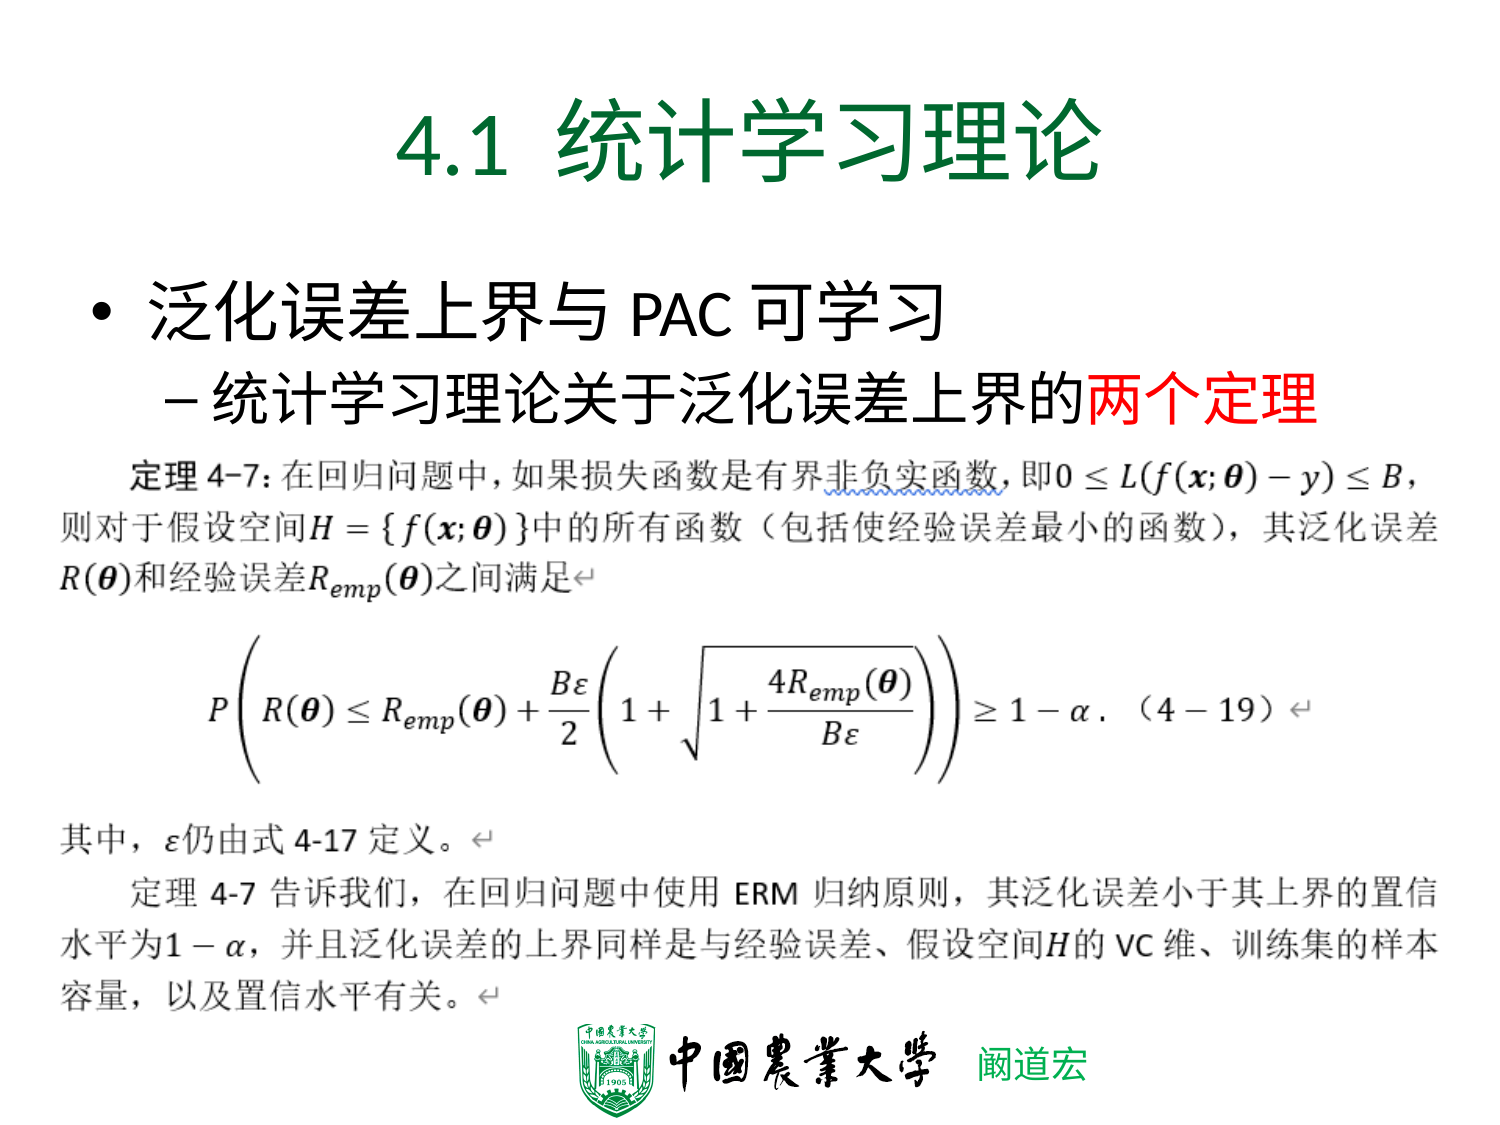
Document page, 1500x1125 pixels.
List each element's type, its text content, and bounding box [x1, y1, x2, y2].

list 泛化误差上界与PAC可学习 统计学习理论关于泛化误差上界的两个定理 [75, 262, 1425, 454]
title 4.1 统计学习理论 [75, 45, 1425, 233]
picture [50, 455, 1450, 1119]
